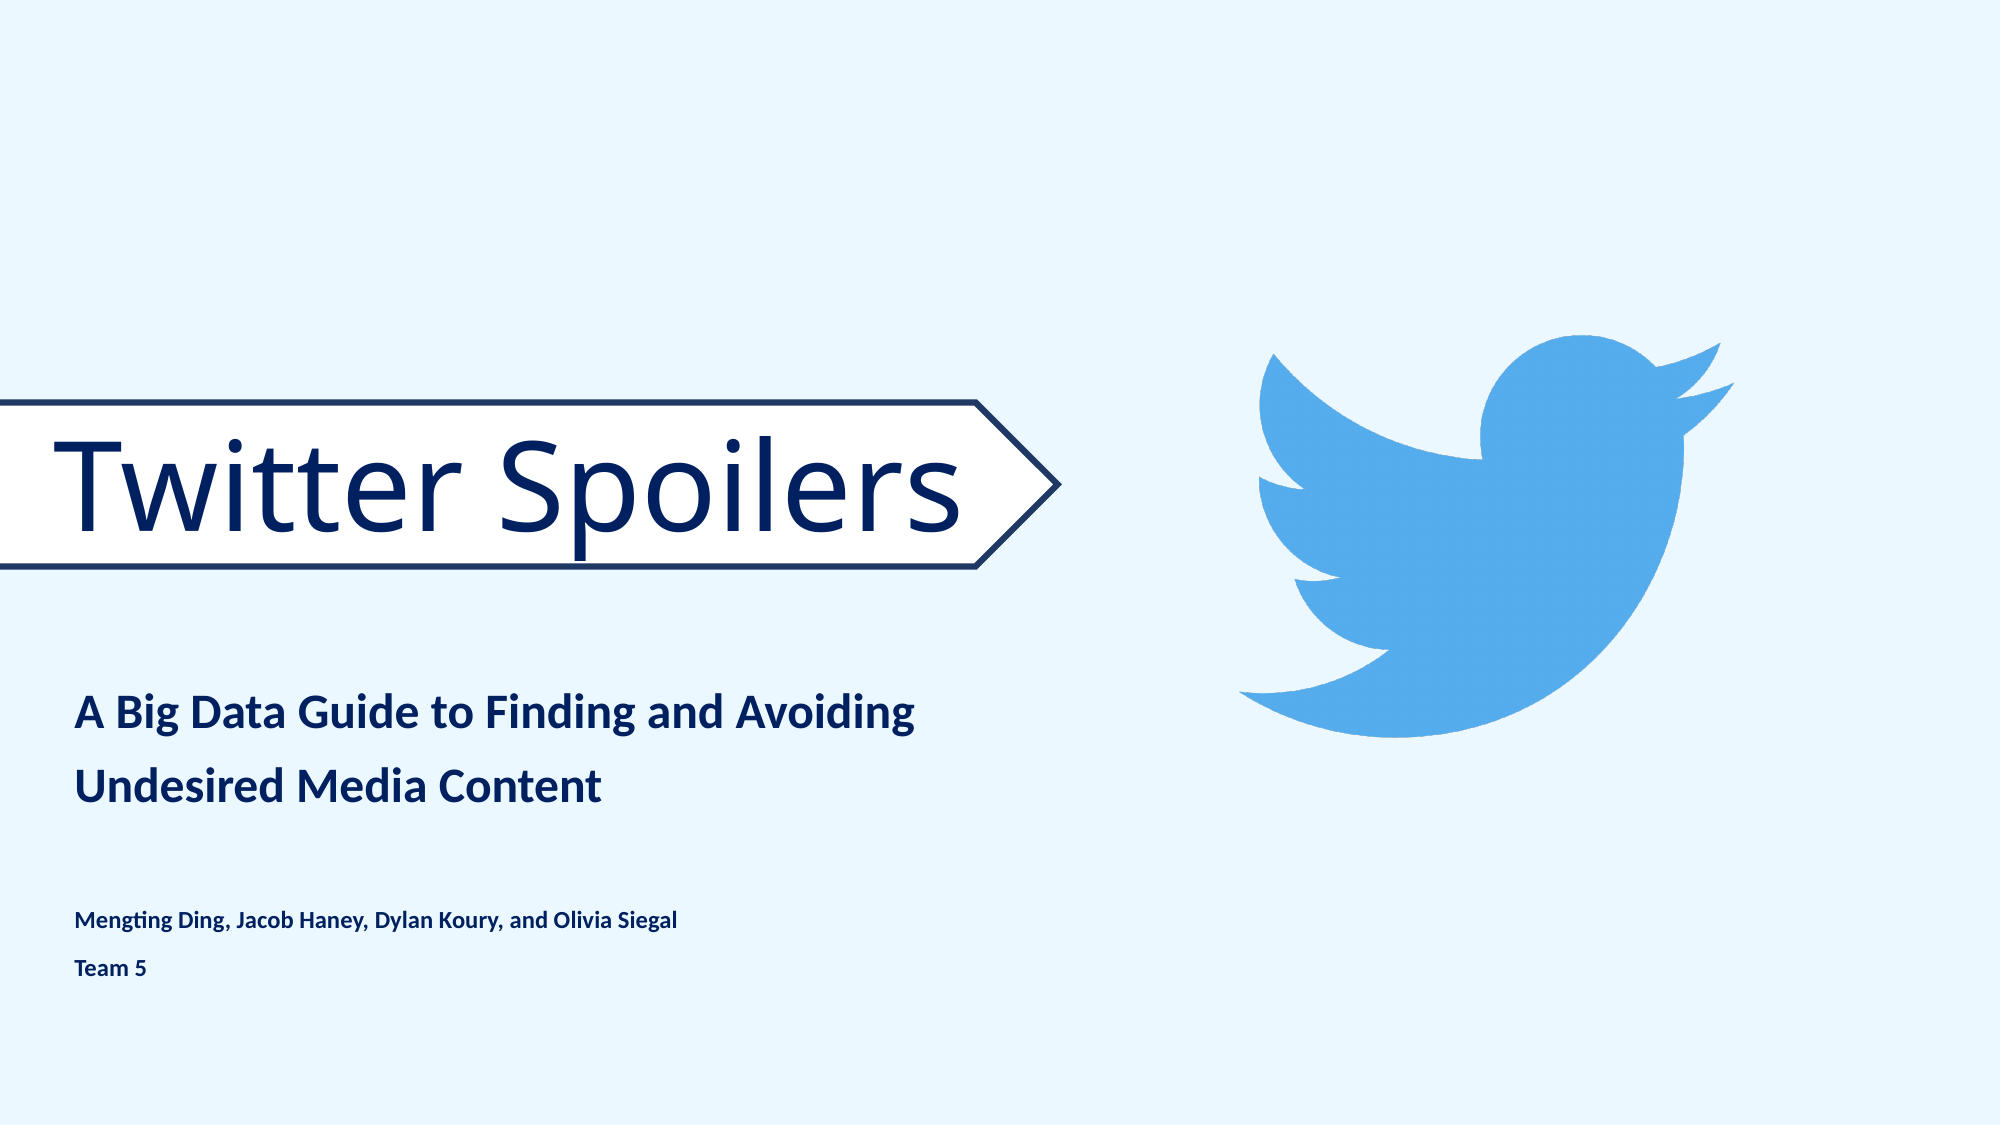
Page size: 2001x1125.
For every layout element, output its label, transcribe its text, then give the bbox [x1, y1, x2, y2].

subtitle A Big Data Guide to Finding and Avoiding Undesired Media Content Mengting Ding, Jacob Haney, Dylan Koury, and Olivia Siegal Team 5 [59, 678, 1163, 990]
picture [1117, 174, 1850, 907]
title Twitter Spoilers [0, 174, 1117, 567]
